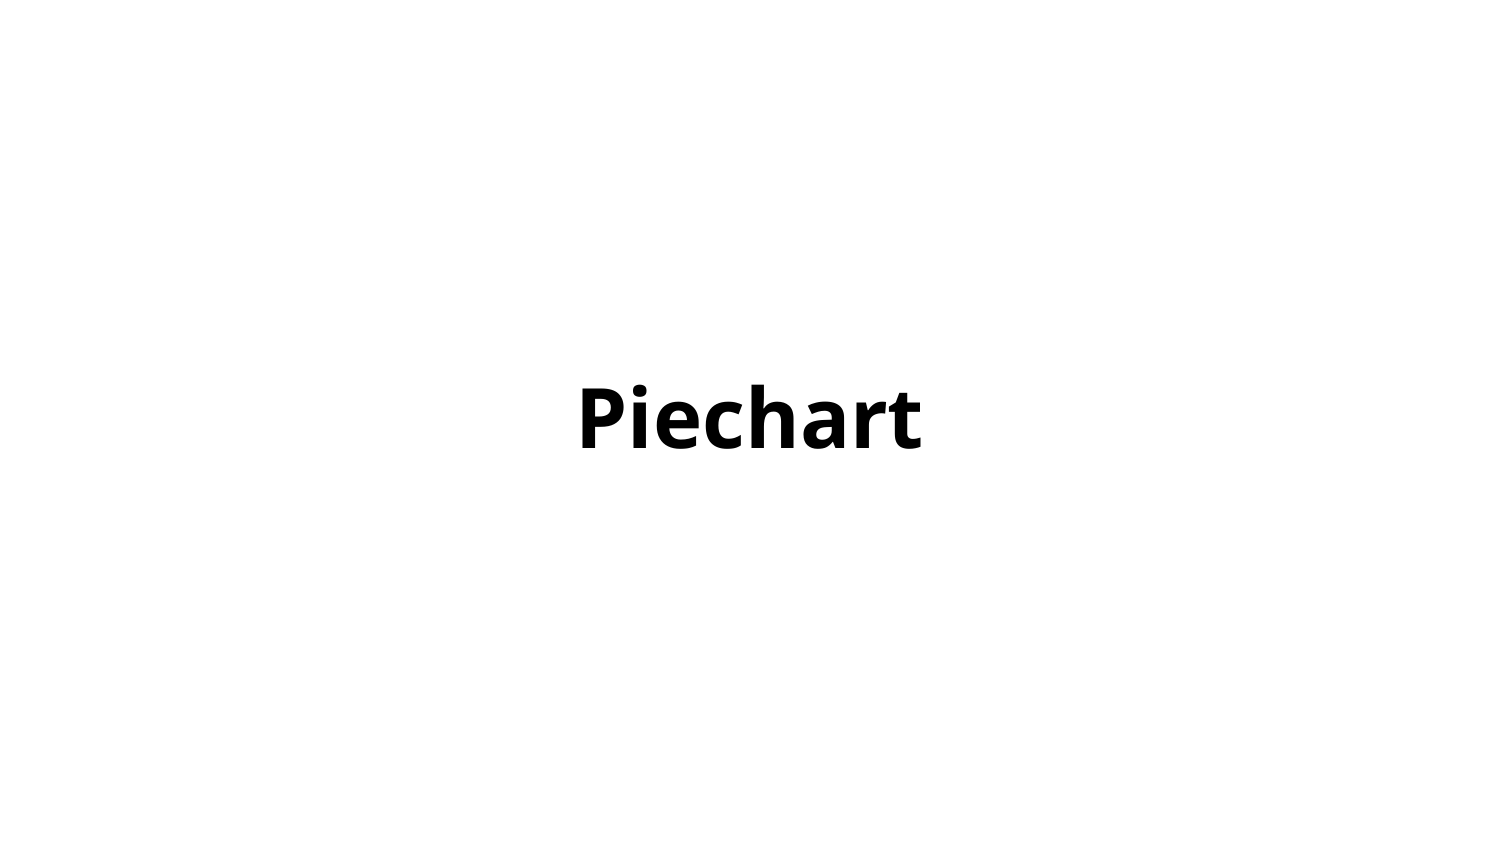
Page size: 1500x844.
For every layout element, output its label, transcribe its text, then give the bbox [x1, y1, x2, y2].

text_box Piechart [239, 361, 1261, 482]
